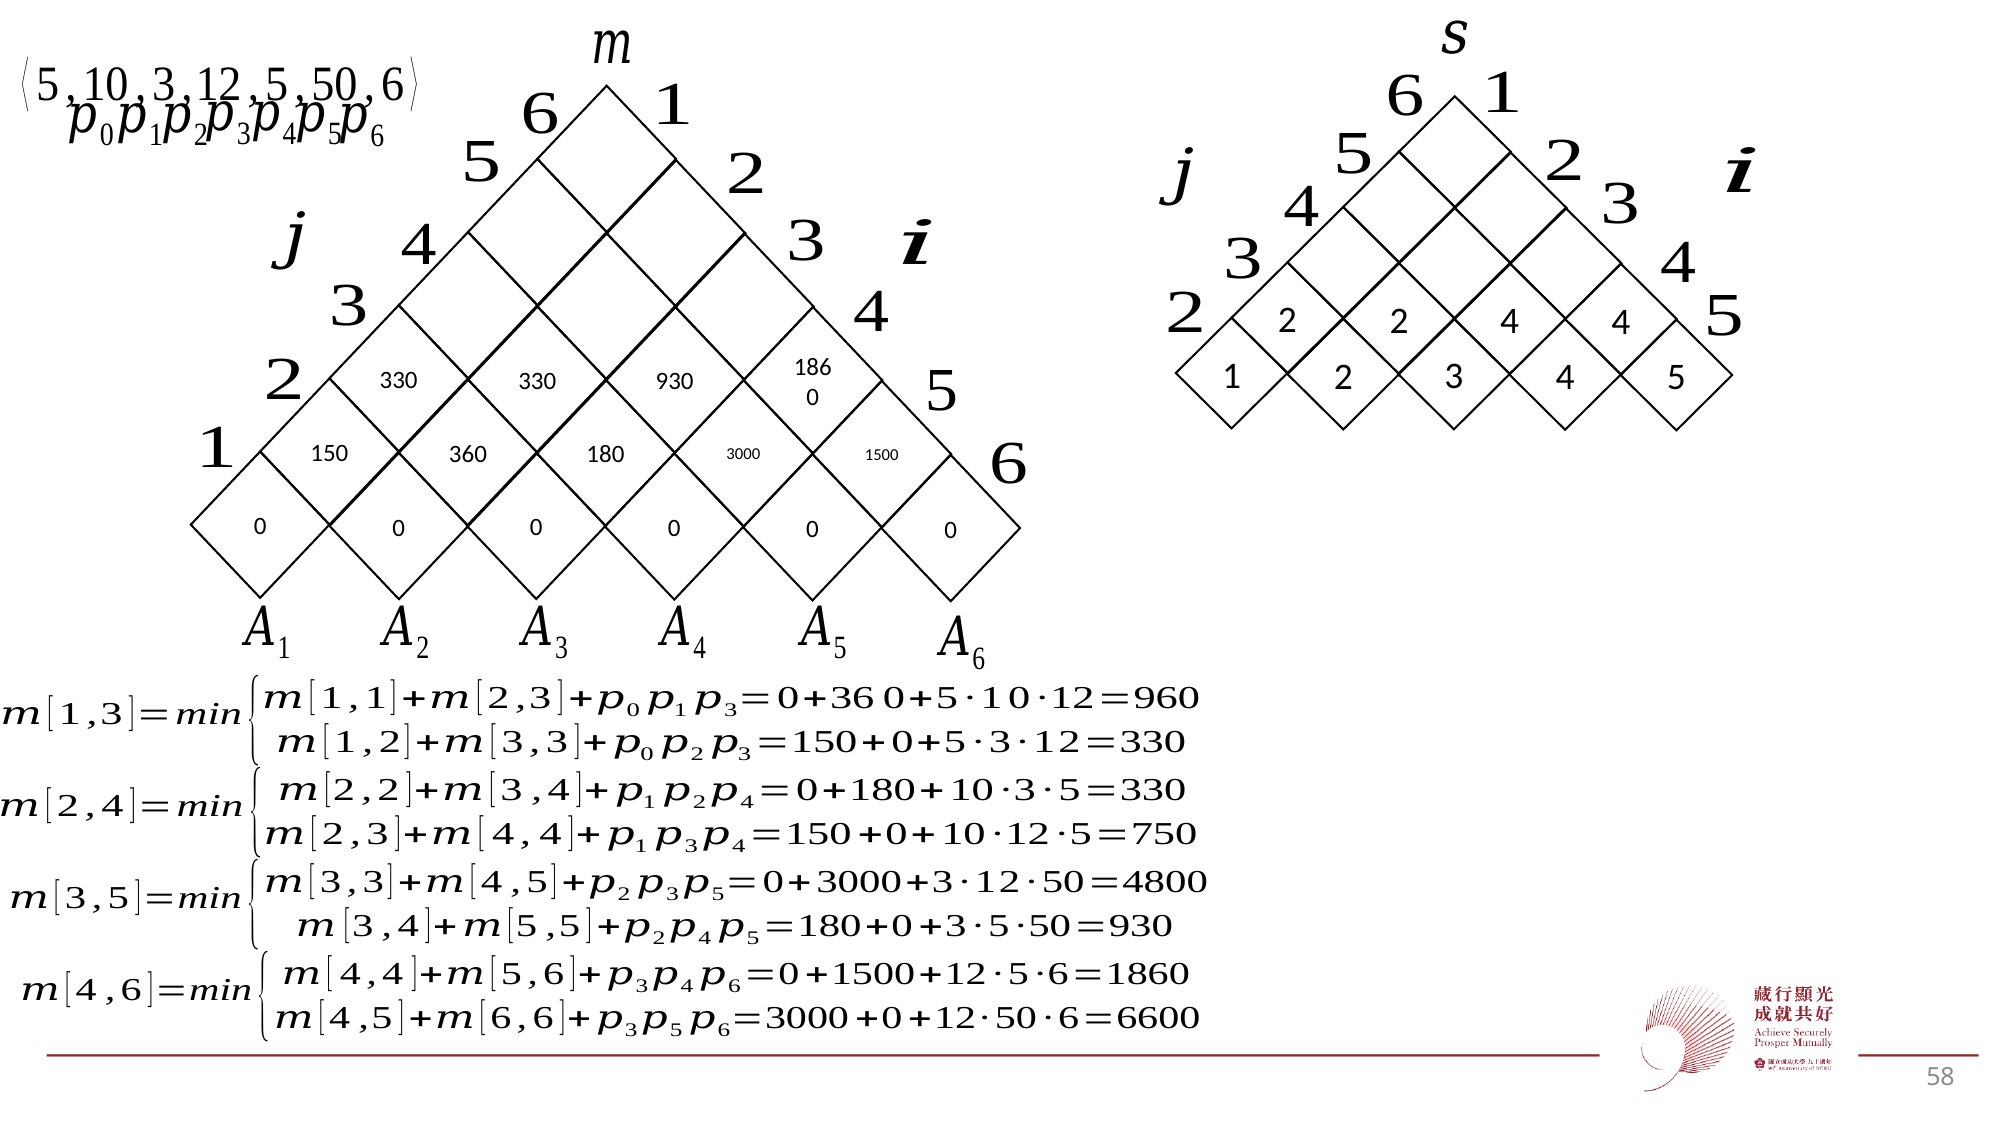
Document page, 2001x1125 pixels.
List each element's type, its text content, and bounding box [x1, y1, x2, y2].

text_box [1510, 206, 1623, 316]
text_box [190, 85, 1021, 602]
text_box 4 [1565, 262, 1679, 372]
text_box 2 [1343, 261, 1454, 371]
text_box 4 [1454, 261, 1565, 371]
text_box 3 [1396, 317, 1510, 431]
text_box [1399, 94, 1513, 205]
text_box 4 [1507, 317, 1621, 432]
text_box [1343, 150, 1455, 260]
text_box 1 [1174, 316, 1288, 430]
text_box 2 [1231, 260, 1344, 371]
text_box [1288, 205, 1400, 315]
picture [0, 962, 2000, 1125]
text_box [1455, 151, 1569, 260]
text_box 5 [1619, 318, 1734, 432]
text_box [1400, 206, 1510, 316]
slide_number 58 [1880, 1047, 1970, 1108]
text_box 2 [1286, 317, 1398, 431]
